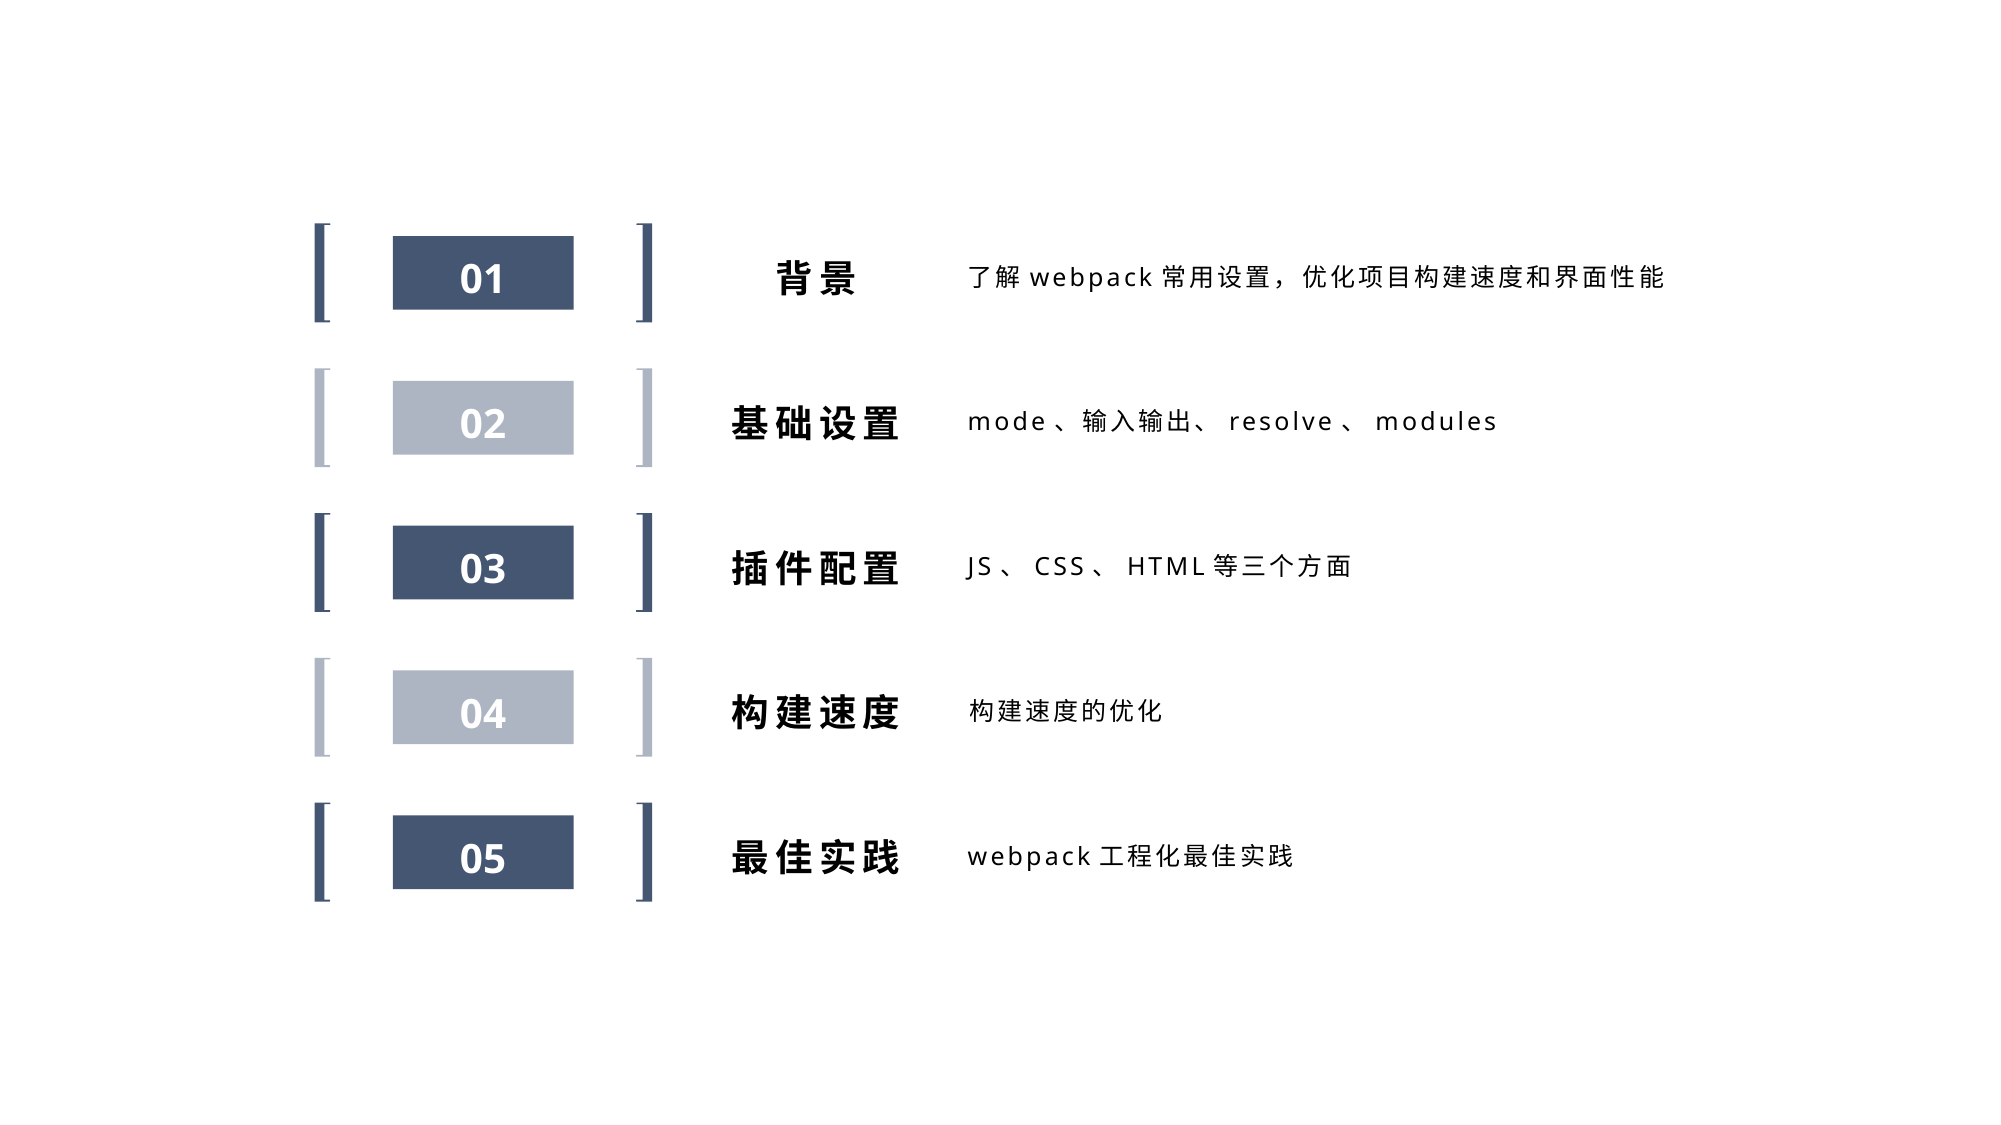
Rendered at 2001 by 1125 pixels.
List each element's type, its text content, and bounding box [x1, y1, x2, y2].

text_box JS、CSS、HTML等三个方面 [952, 517, 1686, 608]
text_box 04 [392, 669, 575, 745]
text_box 01 [392, 235, 575, 311]
text_box [314, 223, 331, 323]
text_box [314, 657, 331, 757]
text_box [636, 223, 653, 323]
text_box [636, 657, 653, 757]
text_box [636, 368, 653, 468]
text_box mode、输入输出、resolve、modules [952, 373, 1686, 463]
text_box webpack工程化最佳实践 [952, 807, 1686, 897]
text_box 插件配置 [695, 516, 937, 609]
text_box 05 [392, 814, 575, 890]
text_box [636, 513, 653, 612]
text_box 基础设置 [695, 371, 937, 465]
text_box 构建速度的优化 [954, 662, 1687, 753]
text_box 最佳实践 [695, 805, 937, 899]
text_box 03 [392, 525, 575, 600]
text_box [636, 802, 653, 902]
text_box 构建速度 [695, 660, 937, 754]
text_box 了解webpack常用设置，优化项目构建速度和界面性能 [952, 228, 1686, 318]
text_box 背景 [695, 226, 937, 320]
text_box [314, 513, 331, 612]
text_box [314, 802, 331, 902]
text_box [314, 368, 331, 468]
text_box 02 [392, 380, 575, 456]
